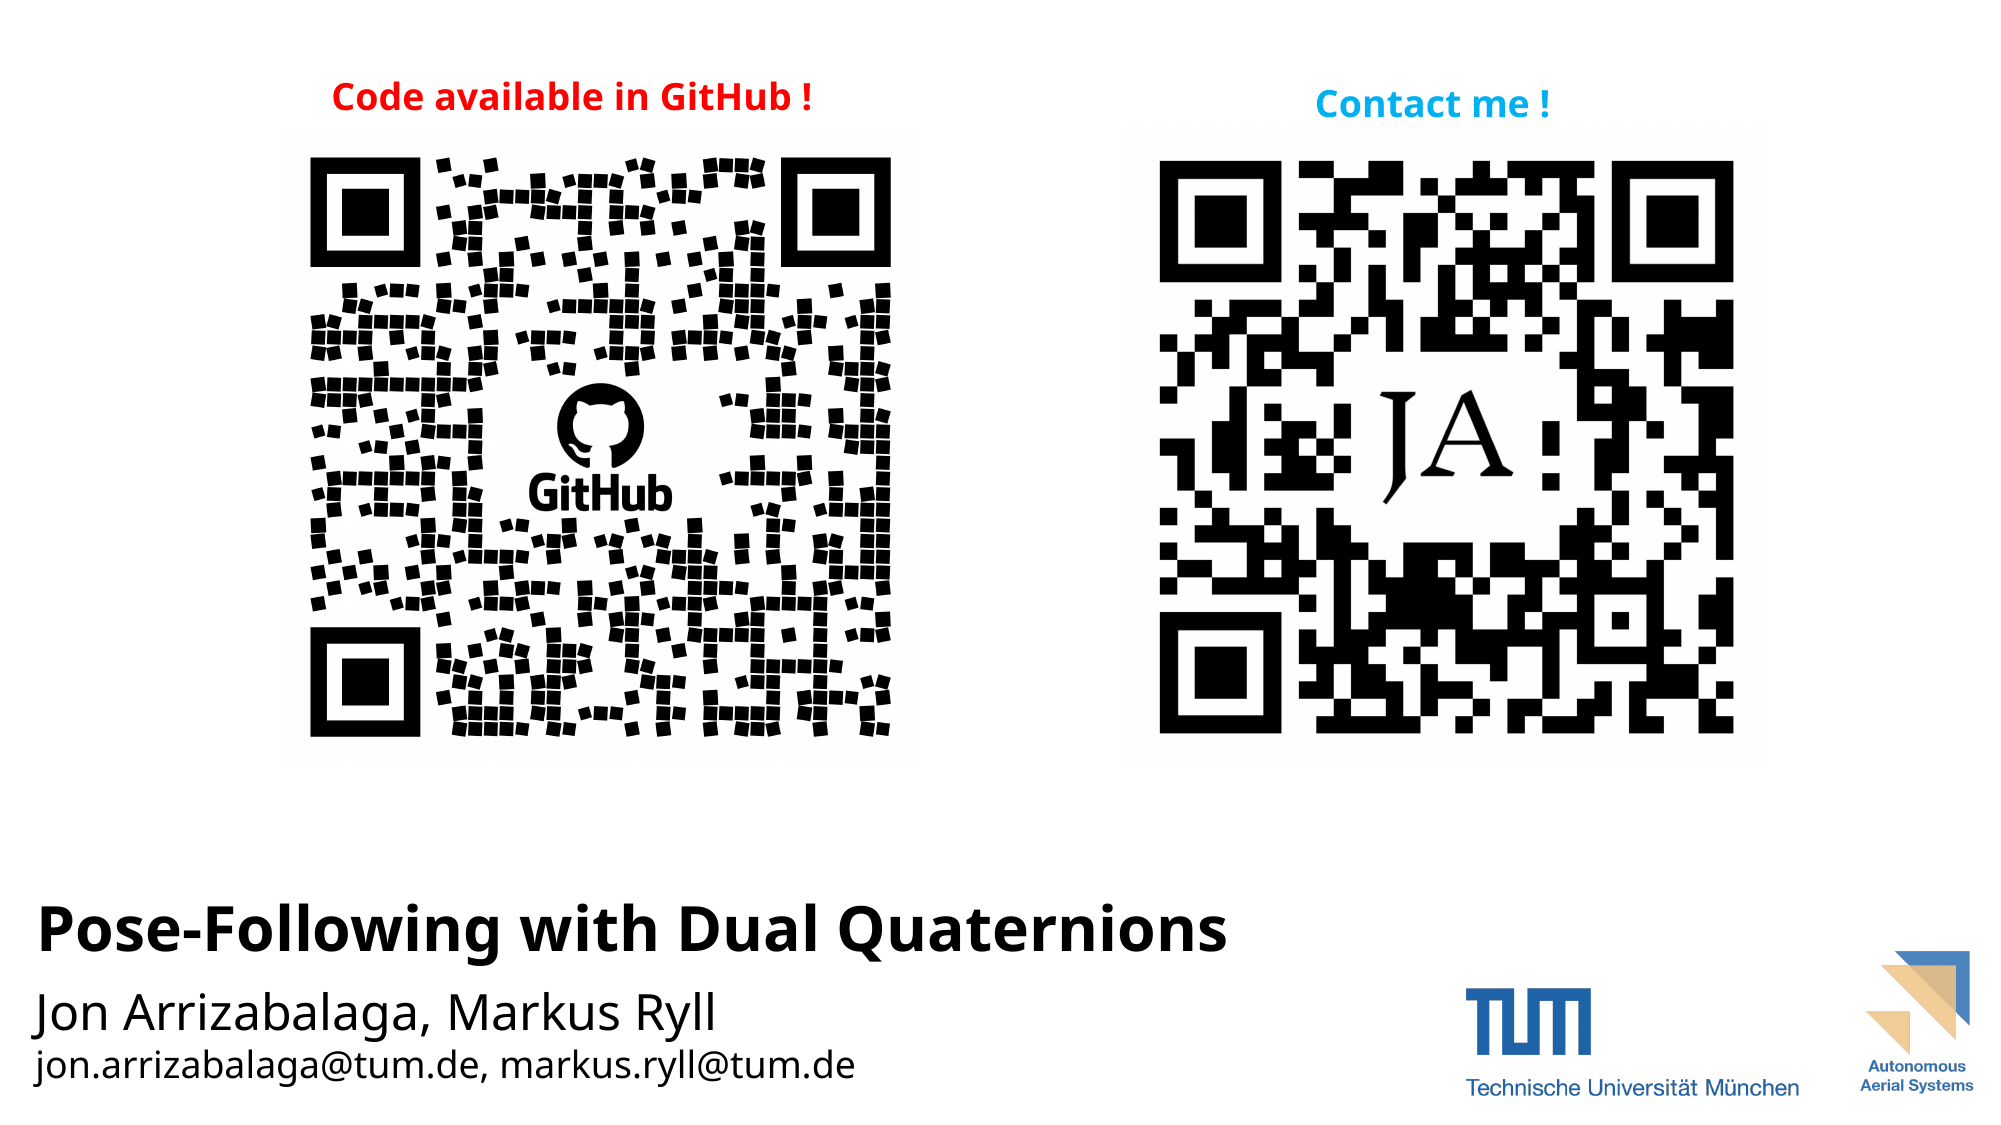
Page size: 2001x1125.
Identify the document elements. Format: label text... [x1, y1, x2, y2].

picture [1848, 947, 1986, 1096]
text_box Contact me ! [1211, 50, 1655, 125]
text_box Pose-Following with Dual Quaternions [21, 726, 1633, 1125]
text_box Jon Arrizabalaga, Markus Ryll jon.arrizabalaga@tum.de, markus.ryll@tum.de [20, 973, 1023, 1094]
picture [1125, 125, 1768, 768]
text_box Code available in GitHub ! [307, 65, 895, 125]
picture [279, 125, 922, 768]
picture [1465, 987, 1800, 1096]
